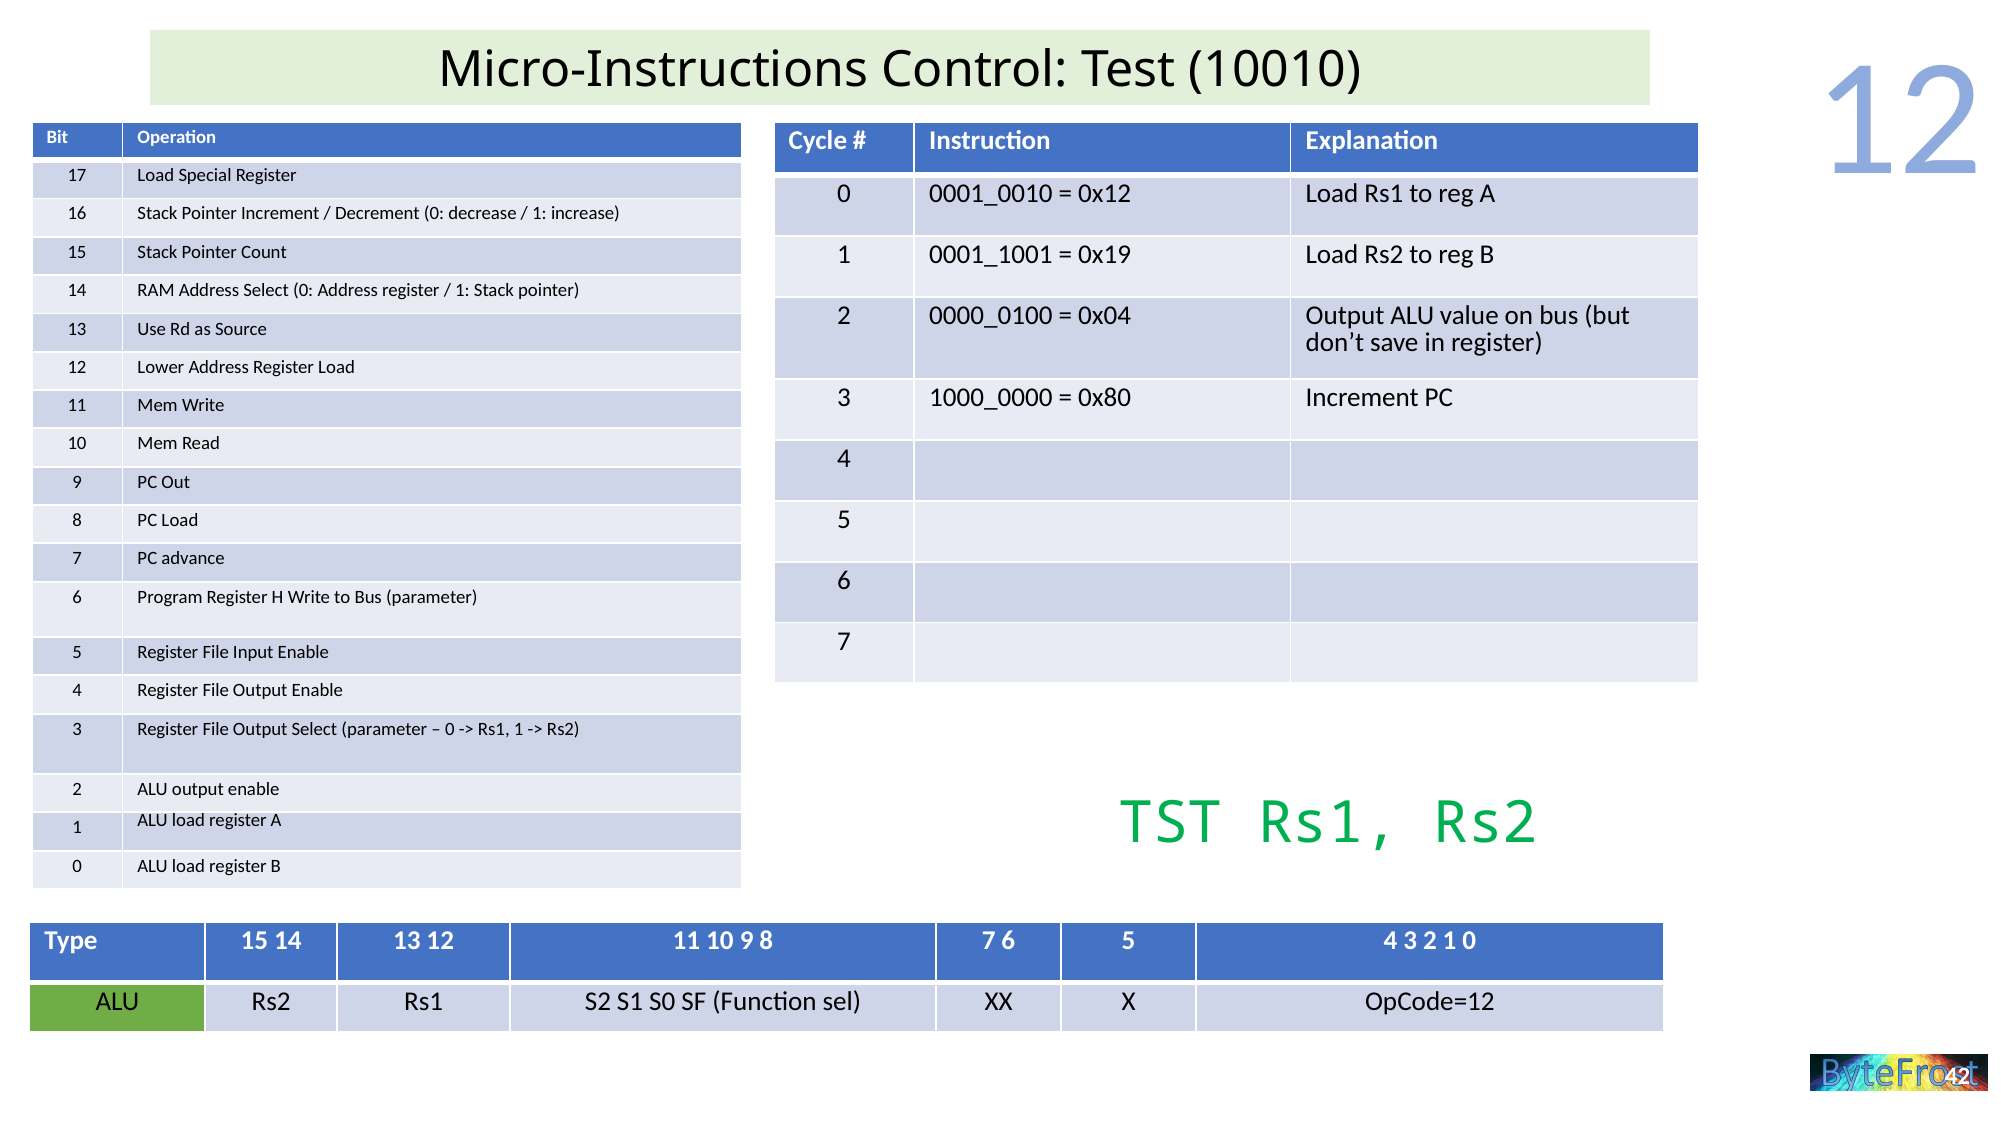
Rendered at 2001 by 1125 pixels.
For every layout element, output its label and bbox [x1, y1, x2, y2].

table_header [1291, 123, 1698, 172]
table_cell [1291, 441, 1698, 500]
table_cell [33, 638, 122, 674]
table_cell [915, 178, 1290, 235]
table_header [206, 923, 336, 980]
table_cell [123, 544, 741, 581]
table_cell [775, 623, 913, 682]
table_cell [775, 563, 913, 622]
table_cell [123, 468, 741, 504]
table_cell [775, 380, 913, 439]
table_cell [915, 237, 1290, 296]
table_cell [123, 506, 741, 542]
table_cell [511, 985, 935, 1031]
table_cell [33, 314, 122, 351]
table_header [511, 923, 935, 980]
text_box [1535, 1044, 1986, 1105]
table_cell [123, 353, 741, 389]
table_cell [33, 715, 122, 773]
table_cell [123, 583, 741, 636]
table_cell [1291, 178, 1698, 235]
picture [1810, 1054, 1988, 1091]
table_cell [915, 502, 1290, 561]
table_cell [33, 468, 122, 504]
table_cell [1291, 298, 1698, 378]
table_cell [1291, 237, 1698, 296]
table_header [937, 923, 1060, 980]
table_cell [206, 985, 336, 1031]
table_cell [123, 852, 741, 888]
table_cell [915, 380, 1290, 439]
table_cell [33, 544, 122, 581]
table_cell [775, 502, 913, 561]
table_cell [1291, 502, 1698, 561]
table_cell [123, 715, 741, 773]
table_cell [338, 985, 509, 1031]
table_cell [123, 199, 741, 236]
table_header [1062, 923, 1195, 980]
table_cell [33, 429, 122, 466]
table_cell [30, 985, 204, 1031]
table_cell [33, 852, 122, 888]
table_cell [33, 676, 122, 713]
table_cell [775, 178, 913, 235]
table_cell [1062, 985, 1195, 1031]
table_cell [33, 813, 122, 850]
table_cell [1291, 623, 1698, 682]
table_header [123, 123, 741, 157]
table_cell [33, 163, 122, 198]
table_cell [123, 813, 741, 850]
title [150, 29, 1650, 105]
text_box [1799, 0, 1999, 215]
table_cell [1197, 985, 1663, 1031]
table_header [30, 923, 204, 980]
table_cell [33, 391, 122, 427]
table_cell [33, 775, 122, 811]
table_cell [1291, 380, 1698, 439]
table_cell [123, 429, 741, 466]
table_cell [123, 676, 741, 713]
table_cell [33, 353, 122, 389]
table_cell [775, 237, 913, 296]
table_cell [937, 985, 1060, 1031]
table_cell [33, 199, 122, 236]
table_header [33, 123, 122, 157]
table_cell [915, 563, 1290, 622]
table_cell [33, 276, 122, 313]
text_box [1068, 776, 1553, 862]
table_cell [915, 298, 1290, 378]
table_cell [33, 238, 122, 274]
table_cell [33, 583, 122, 636]
table_cell [123, 276, 741, 313]
table_cell [123, 775, 741, 811]
table_cell [123, 638, 741, 674]
table_cell [123, 391, 741, 427]
table_header [915, 123, 1290, 172]
table_cell [33, 506, 122, 542]
table_header [338, 923, 509, 980]
table_cell [775, 441, 913, 500]
table_header [775, 123, 913, 172]
table_cell [123, 163, 741, 198]
table_header [1197, 923, 1663, 980]
table_cell [1291, 563, 1698, 622]
table_cell [915, 441, 1290, 500]
table_cell [123, 238, 741, 274]
table_cell [123, 314, 741, 351]
table_cell [775, 298, 913, 378]
table_cell [915, 623, 1290, 682]
